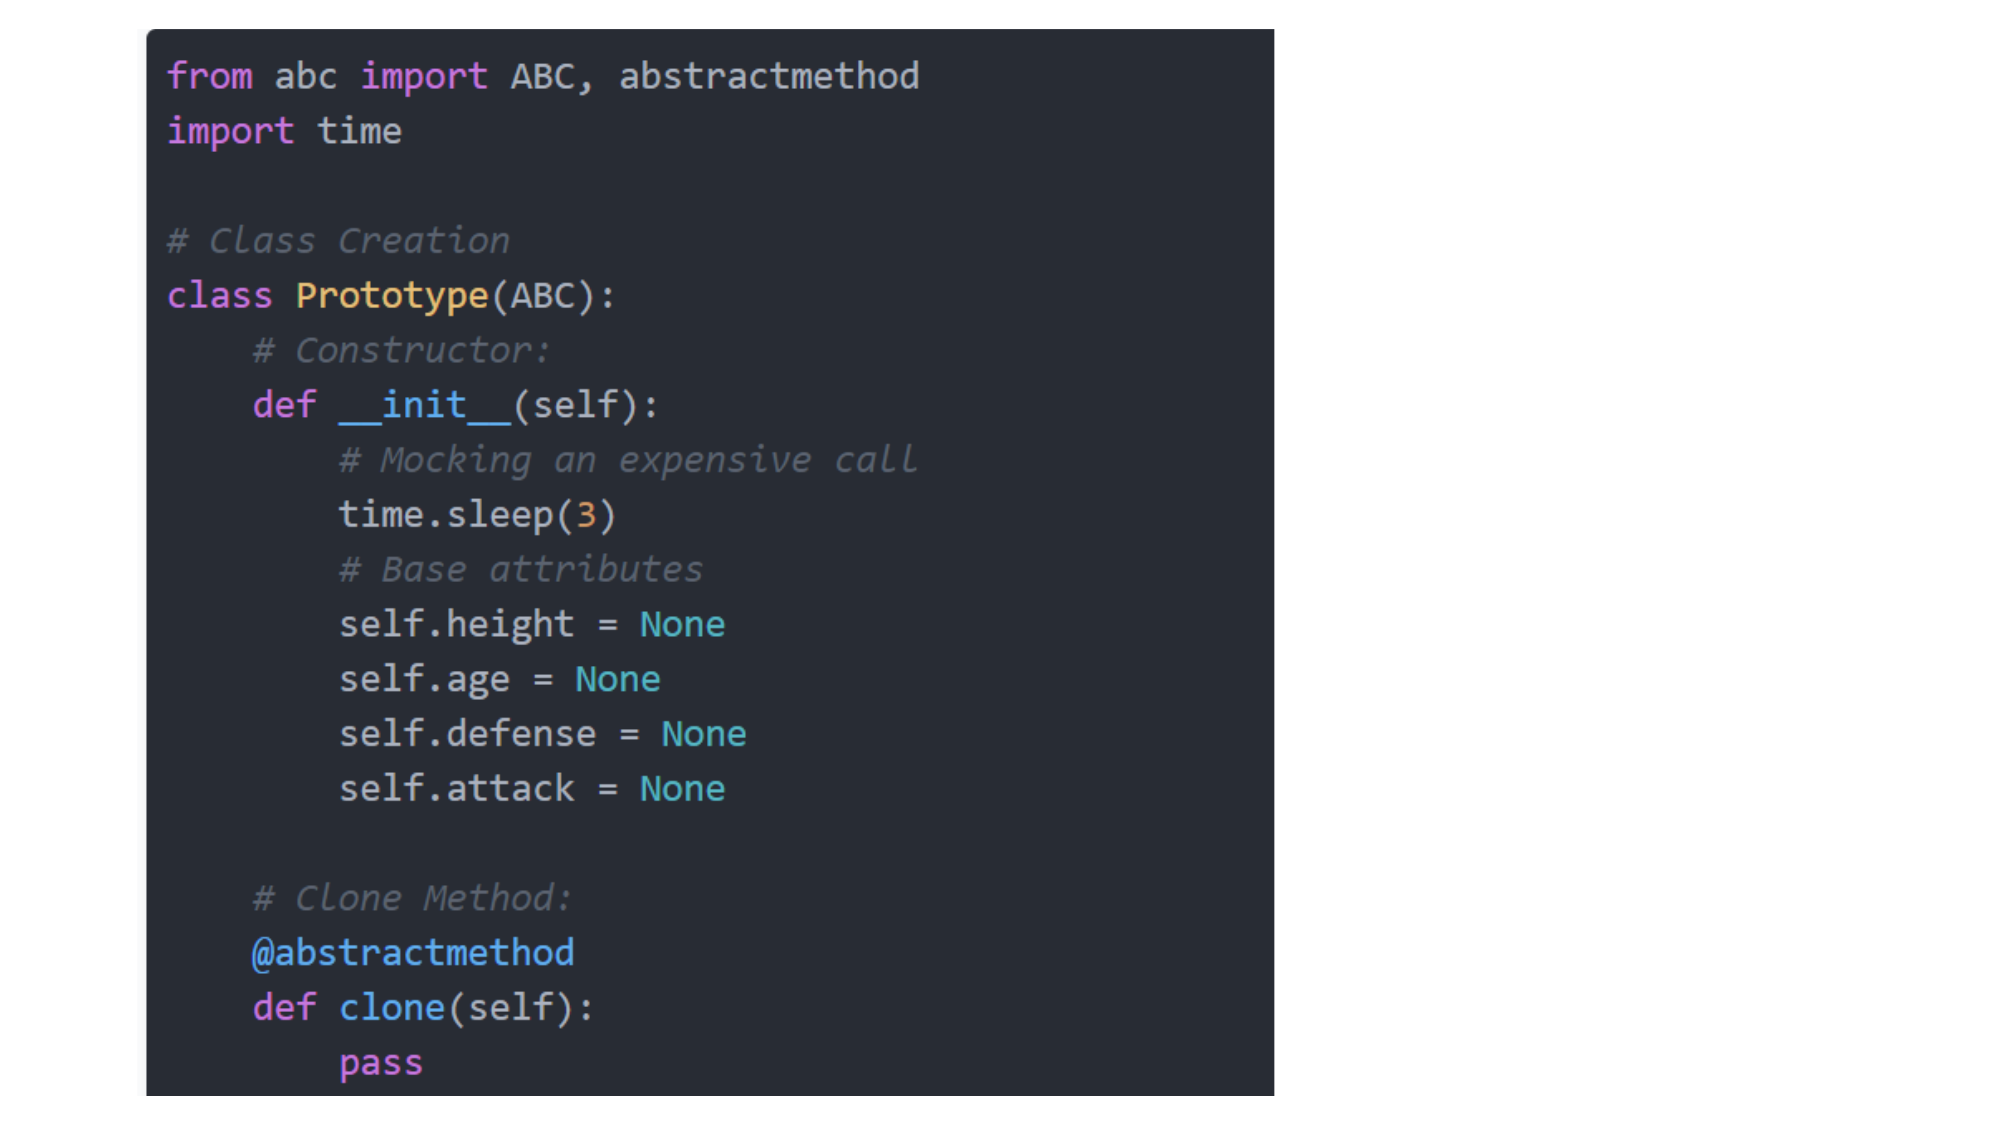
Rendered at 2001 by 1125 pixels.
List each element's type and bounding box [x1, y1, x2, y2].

picture [137, 29, 1275, 1096]
